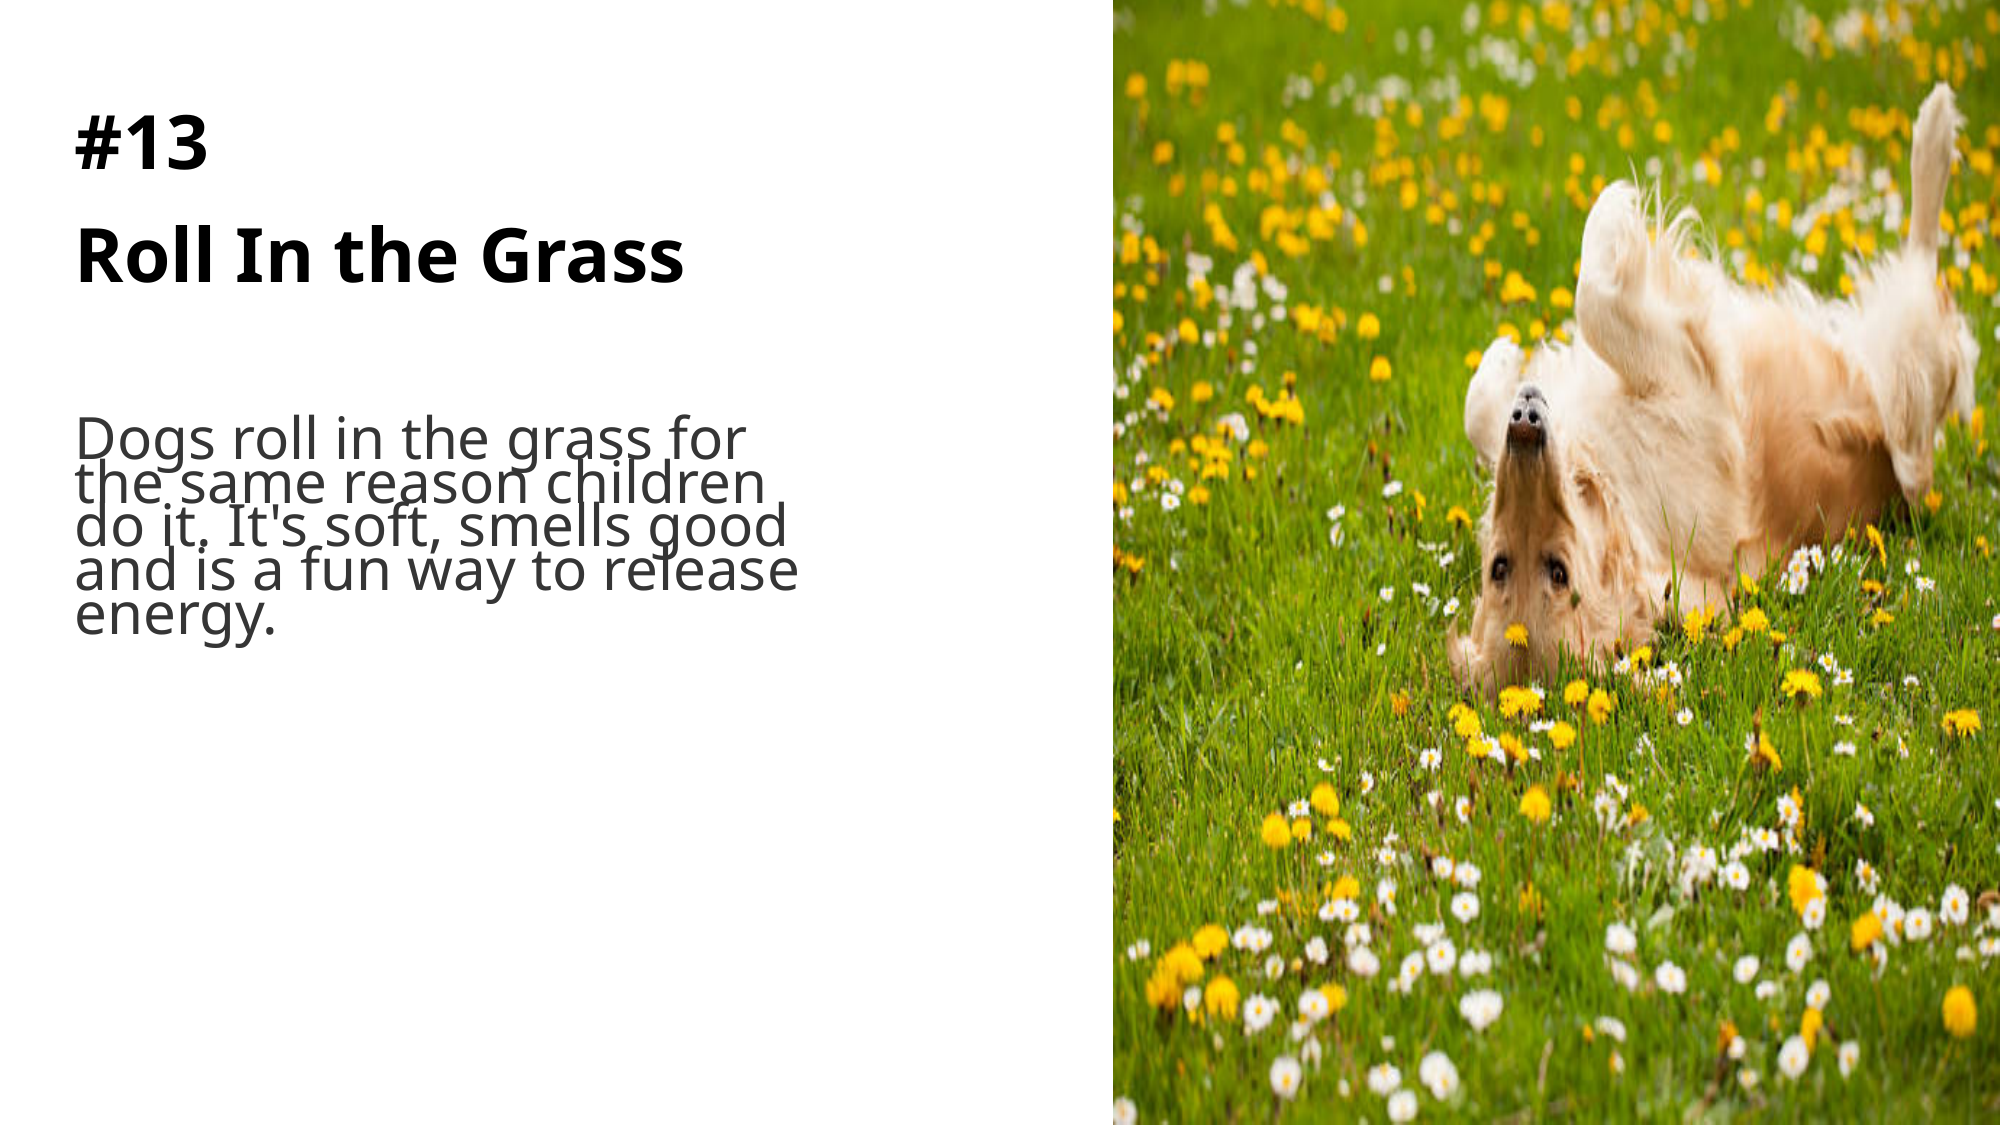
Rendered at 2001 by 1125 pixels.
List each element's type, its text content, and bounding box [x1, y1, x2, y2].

text_box #13 Roll In the Grass Dogs roll in the grass for the same reason children do it. It's soft, smells good and is a fun way to release energy. [60, 81, 817, 811]
picture [1113, 0, 2000, 1125]
